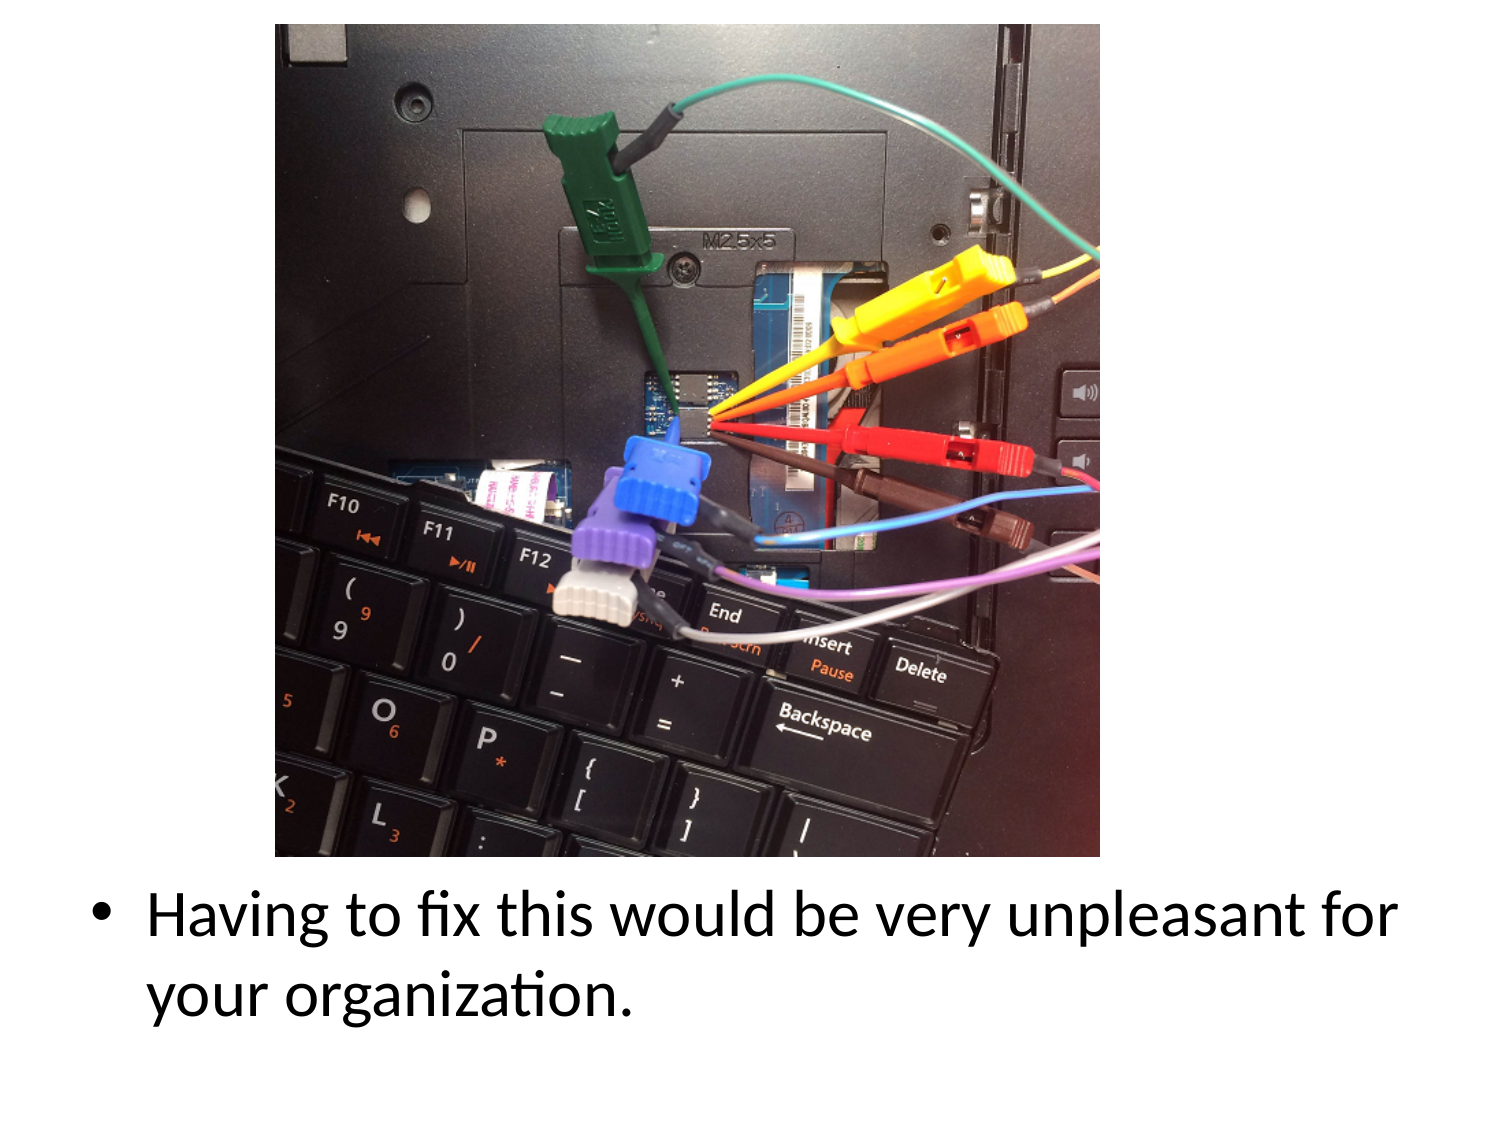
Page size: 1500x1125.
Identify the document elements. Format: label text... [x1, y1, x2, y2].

list Having to fix this would be very unpleasant for your organization. [75, 862, 1425, 1075]
picture [274, 24, 1101, 857]
